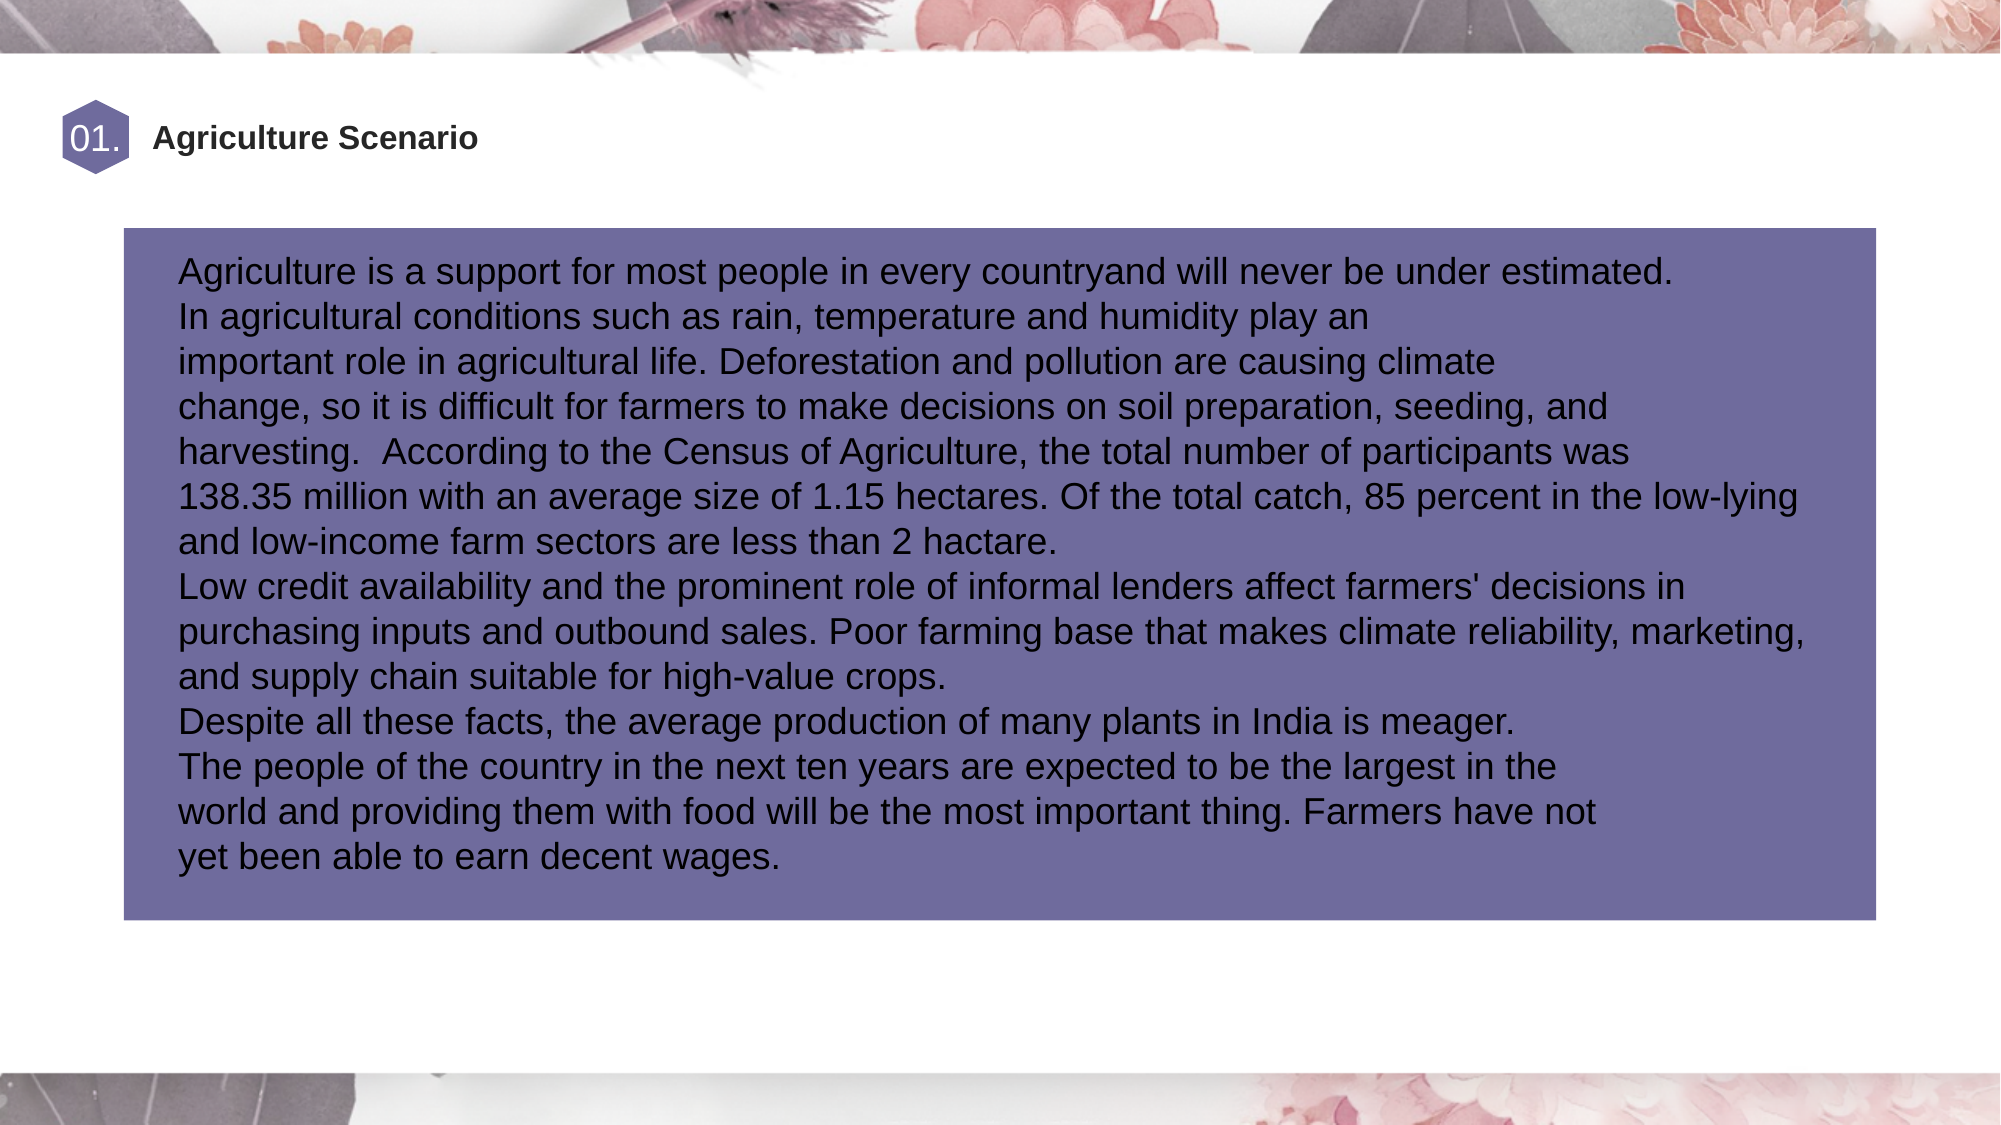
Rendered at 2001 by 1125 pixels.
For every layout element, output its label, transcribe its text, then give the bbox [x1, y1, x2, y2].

picture [0, 0, 2001, 1125]
text_box Agriculture is a support for most people in every countryand will never be under estimated. In agricultural conditions such as rain, temperature and humidity play an important role in agricultural life. Deforestation and pollution are causing climate change, so it is difficult for farmers to make decisions on soil preparation, seeding, and harvesting. According to the Census of Agriculture, the total number of participants was 138.35 million with an average size of 1.15 hectares. Of the total catch, 85 percent in the low-lying and low-income farm sectors are less than 2 hactare. Low credit availability and the prominent role of informal lenders affect farmers' decisions in purchasing inputs and outbound sales. Poor farming base that makes climate reliability, marketing, and supply chain suitable for high-value crops. Despite all these facts, the average production of many plants in India is meager. The people of the country in the next ten years are expected to be the largest in the world and providing them with food will be the most important thing. Farmers have not yet been able to earn decent wages. [163, 239, 1827, 885]
text_box 01. [54, 106, 137, 167]
text_box [123, 227, 1877, 921]
text_box [79, 167, 113, 176]
text_box [80, 98, 111, 106]
text_box Agriculture Scenario [137, 109, 495, 164]
